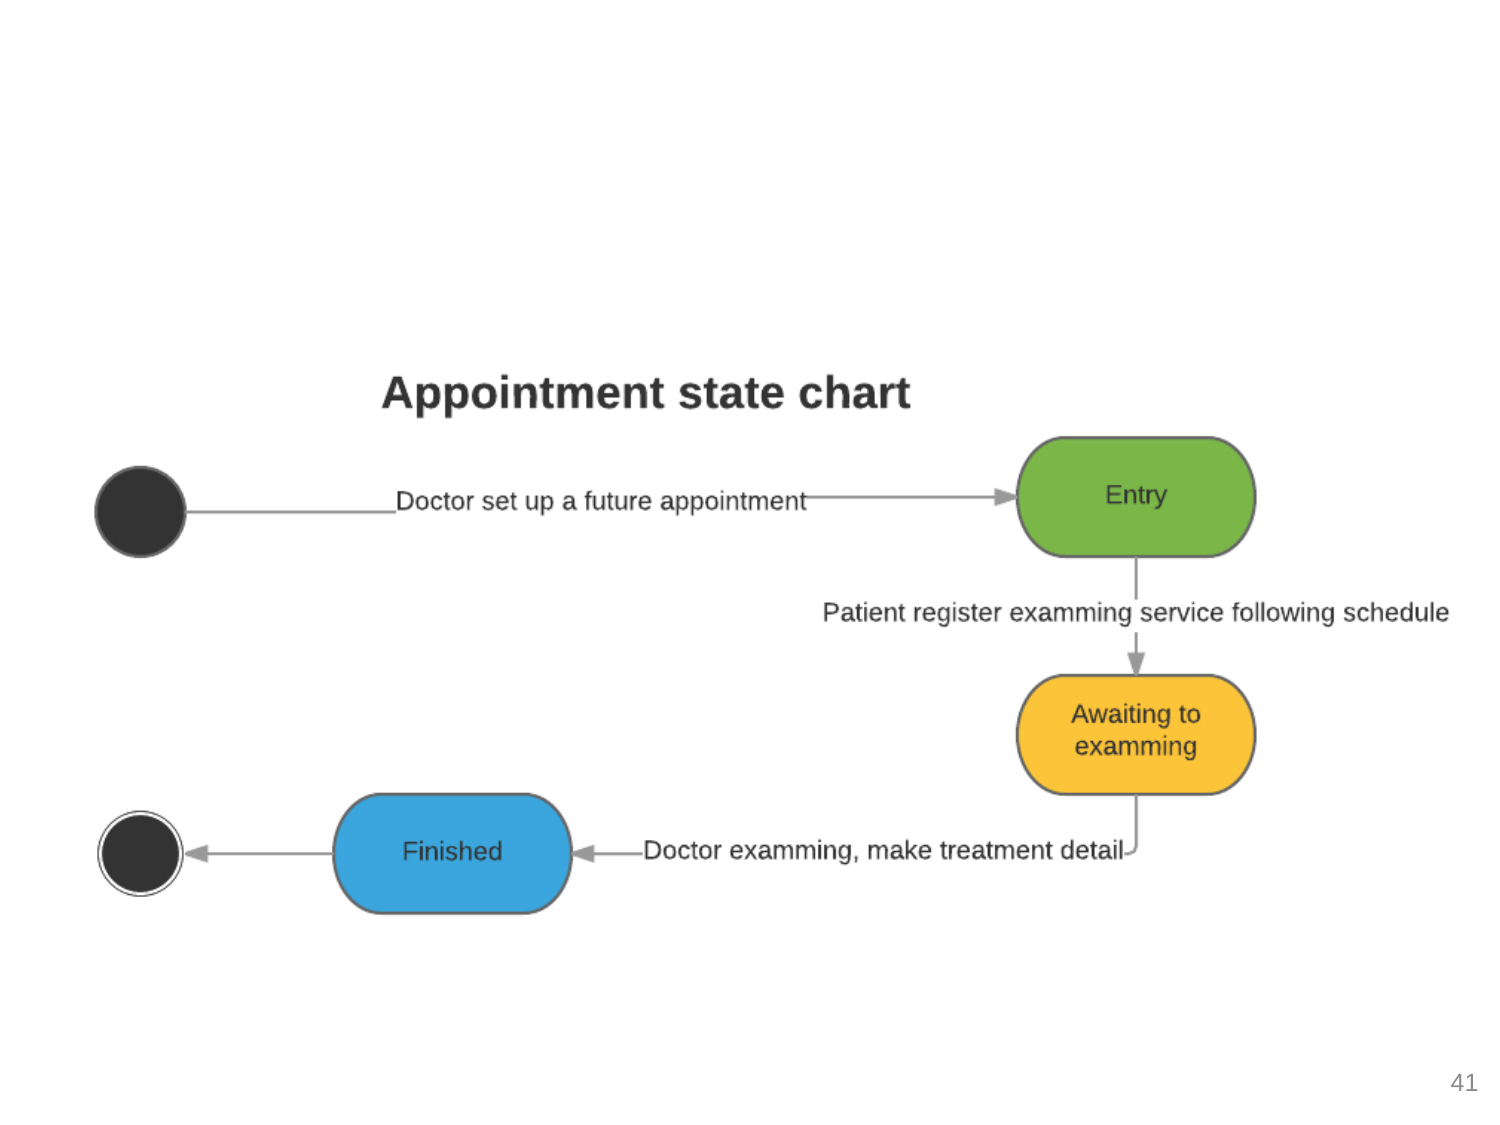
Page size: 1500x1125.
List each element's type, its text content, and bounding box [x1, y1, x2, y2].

slide_number 41 [1403, 1038, 1494, 1125]
picture [4, 319, 1500, 953]
